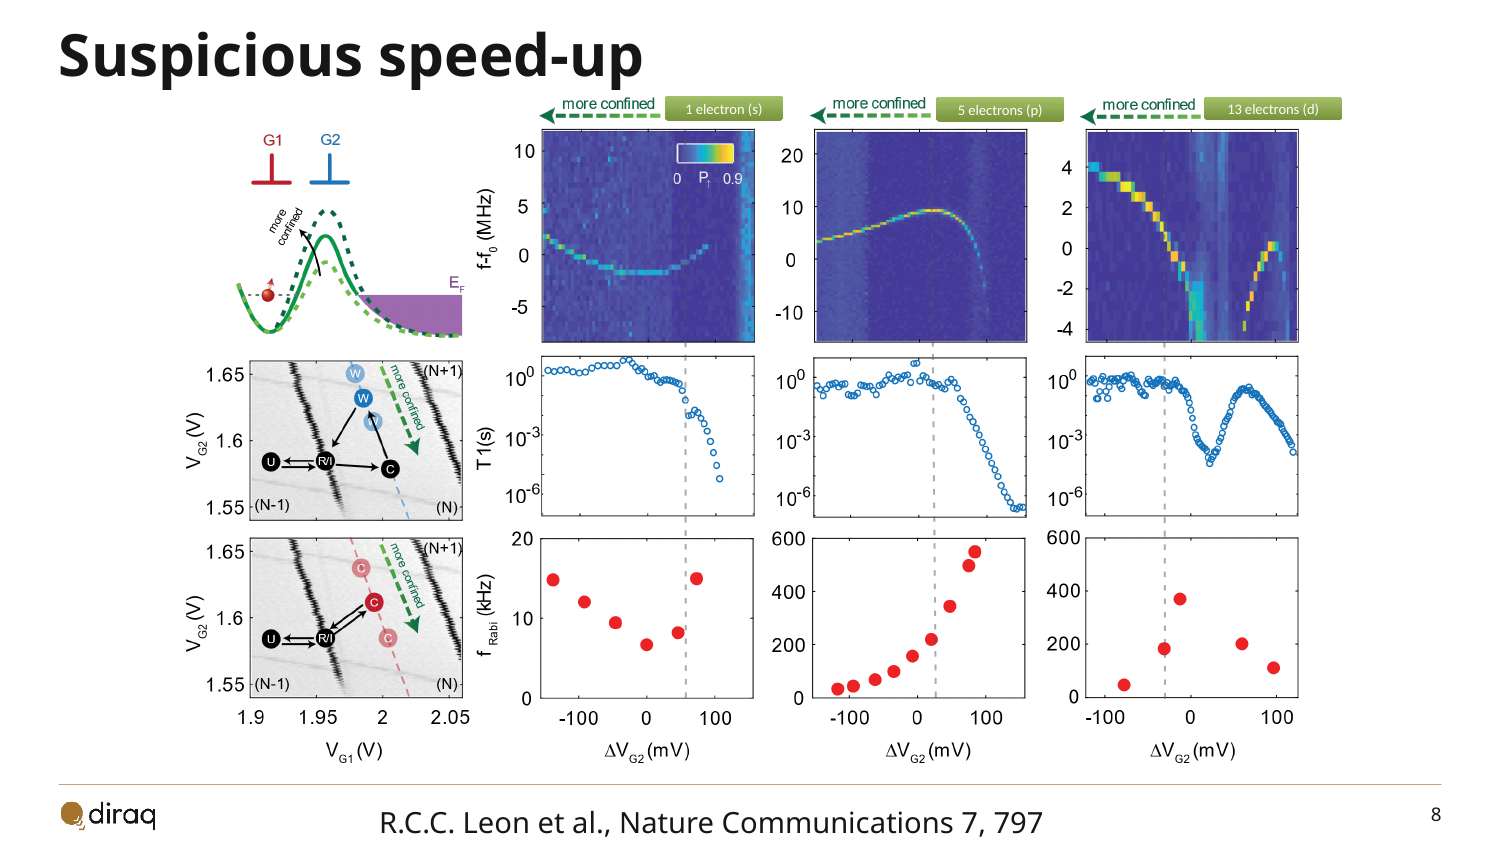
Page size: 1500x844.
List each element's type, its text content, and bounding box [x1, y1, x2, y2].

title Suspicious speed-up [58, 26, 1442, 91]
picture [59, 800, 156, 831]
text_box R.C.C. Leon et al., Nature Communications 7, 797 (2020) [364, 796, 1140, 844]
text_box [182, 95, 1343, 769]
